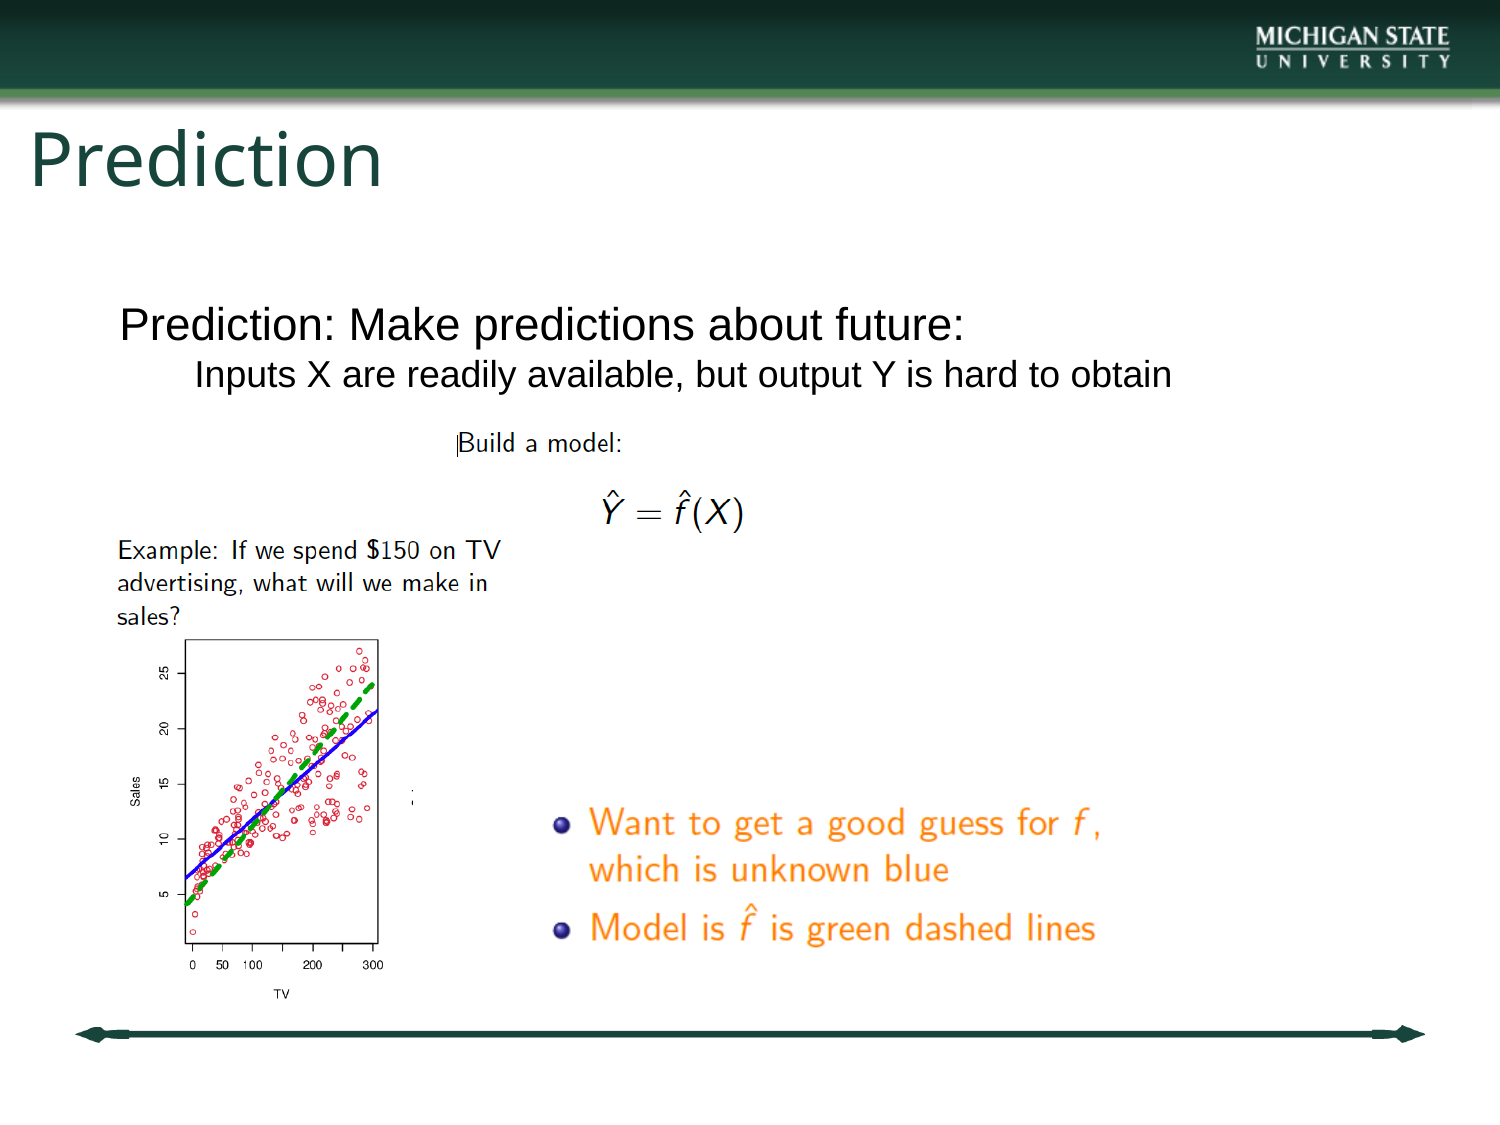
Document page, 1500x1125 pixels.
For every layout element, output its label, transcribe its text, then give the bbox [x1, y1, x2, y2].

text_box Prediction: Make predictions about future: Inputs X are readily available, but output Y is hard to obtain [104, 287, 1340, 402]
picture [75, 423, 1425, 1043]
text_box Prediction [13, 104, 1275, 267]
picture [0, 0, 1500, 110]
